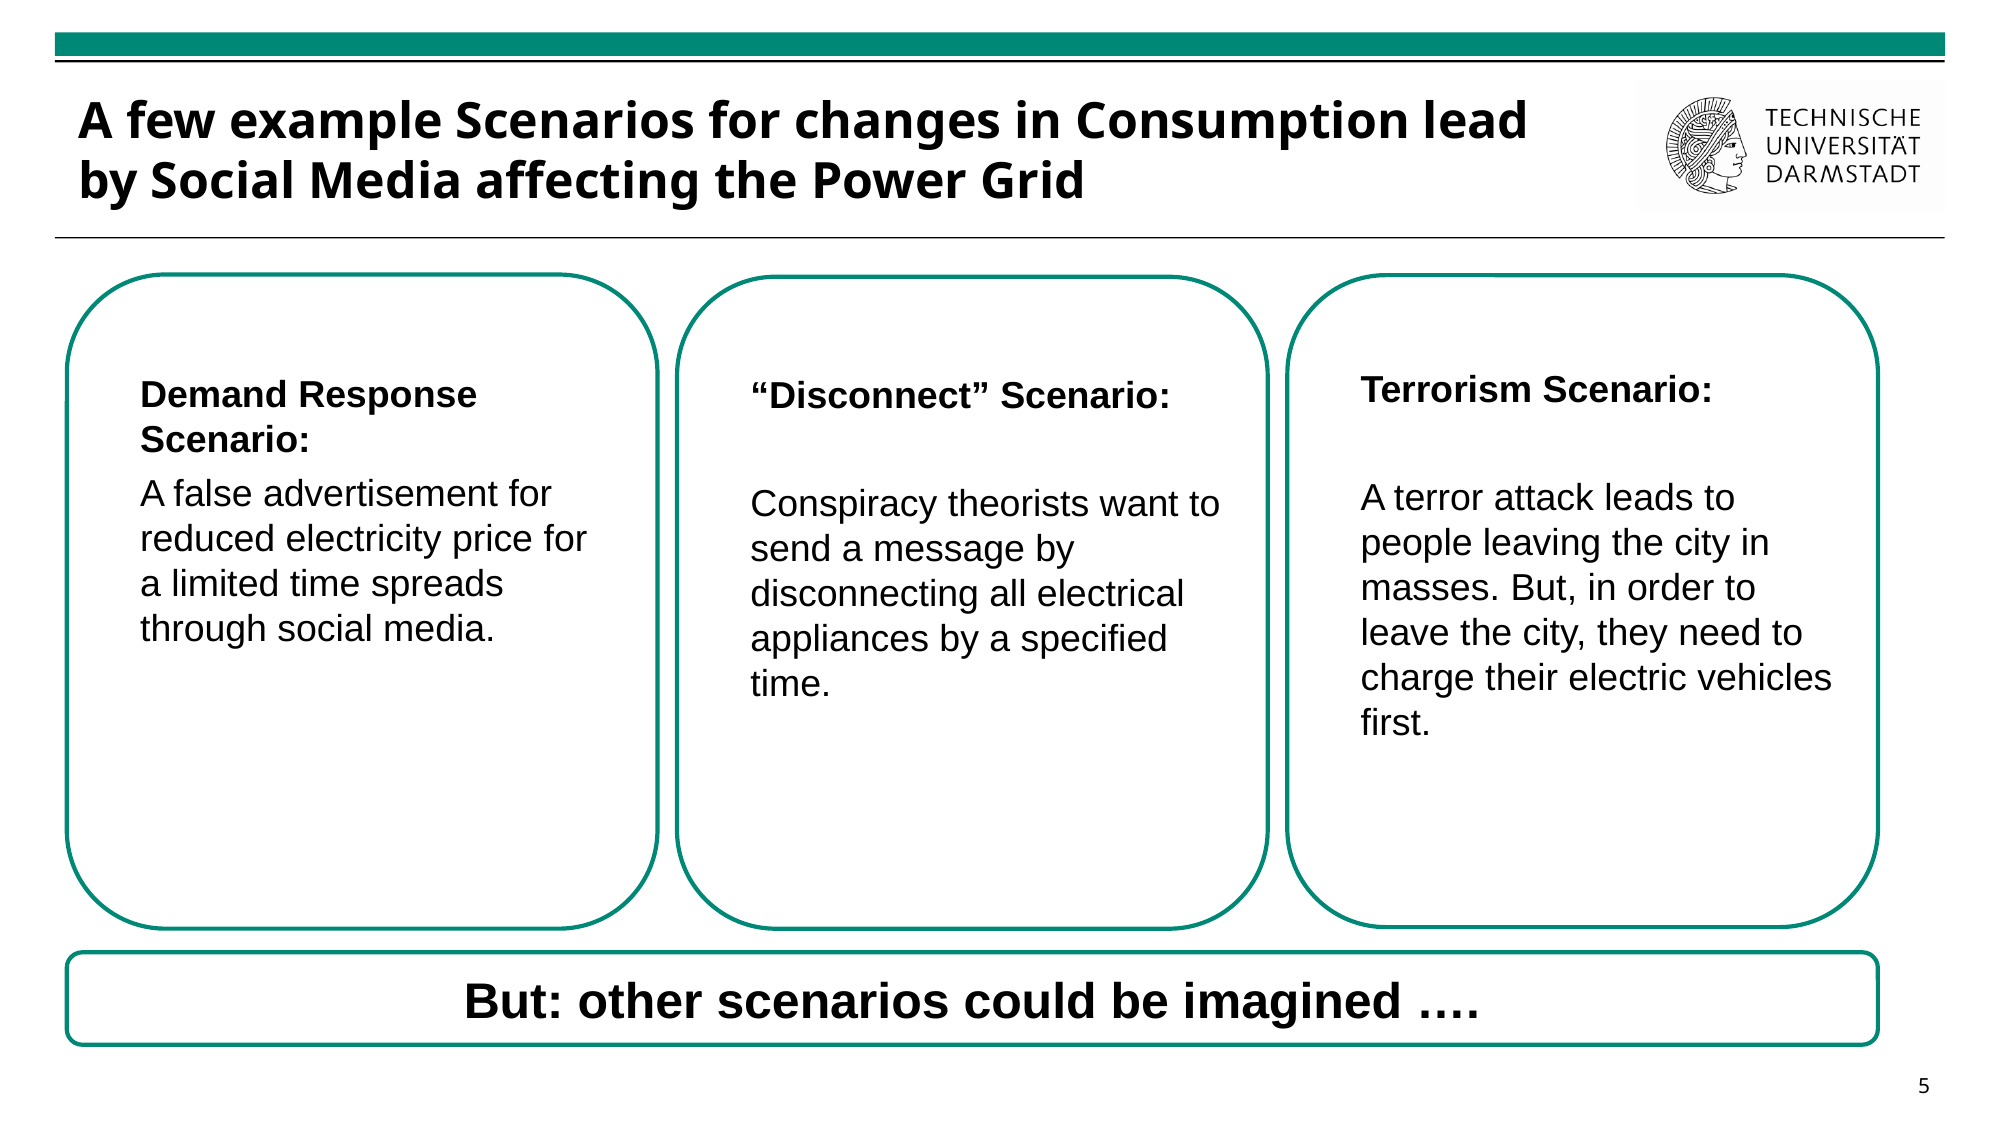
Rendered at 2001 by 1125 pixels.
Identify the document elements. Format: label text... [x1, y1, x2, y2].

title A few example Scenarios for changes in Consumption lead by Social Media affecting the Power Grid [78, 79, 1532, 218]
picture [1637, 80, 1945, 211]
text_box Demand Response Scenario: A false advertisement for reduced electricity price for a limited time spreads through social media. [64, 272, 660, 931]
text_box “Disconnect” Scenario: Conspiracy theorists want to send a message by disconnecting all electrical appliances by a specified time. [674, 274, 1270, 931]
text_box But: other scenarios could be imagined …. [64, 950, 1880, 1047]
text_box Terrorism Scenario: A terror attack leads to people leaving the city in masses. But, in order to leave the city, they need to charge their electric vehicles first. [1285, 273, 1881, 930]
